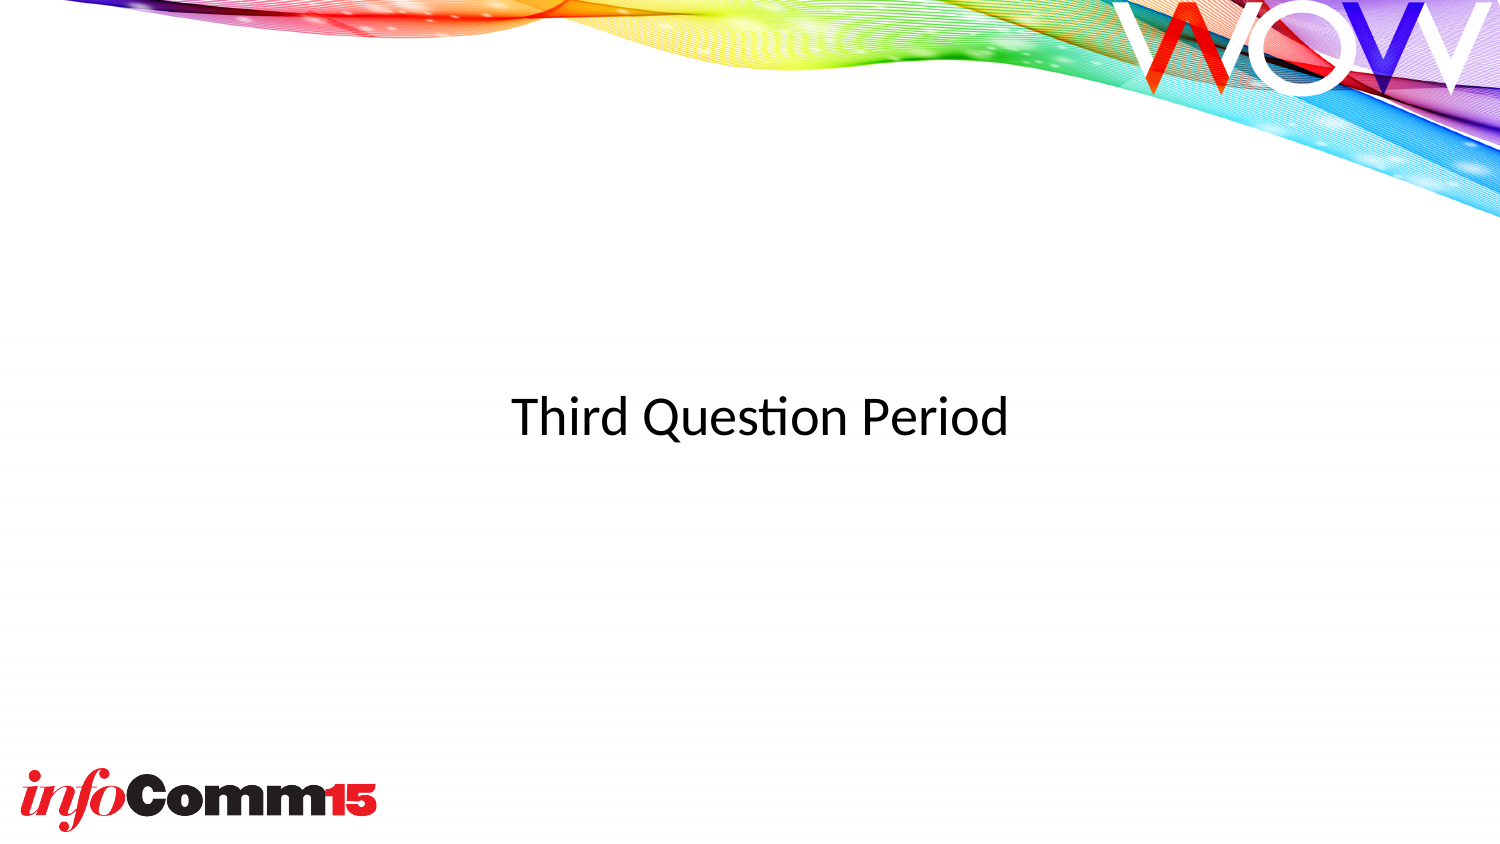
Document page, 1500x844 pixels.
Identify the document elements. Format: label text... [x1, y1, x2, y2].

text_box Third Question Period [504, 366, 1066, 459]
picture [0, 0, 1500, 844]
